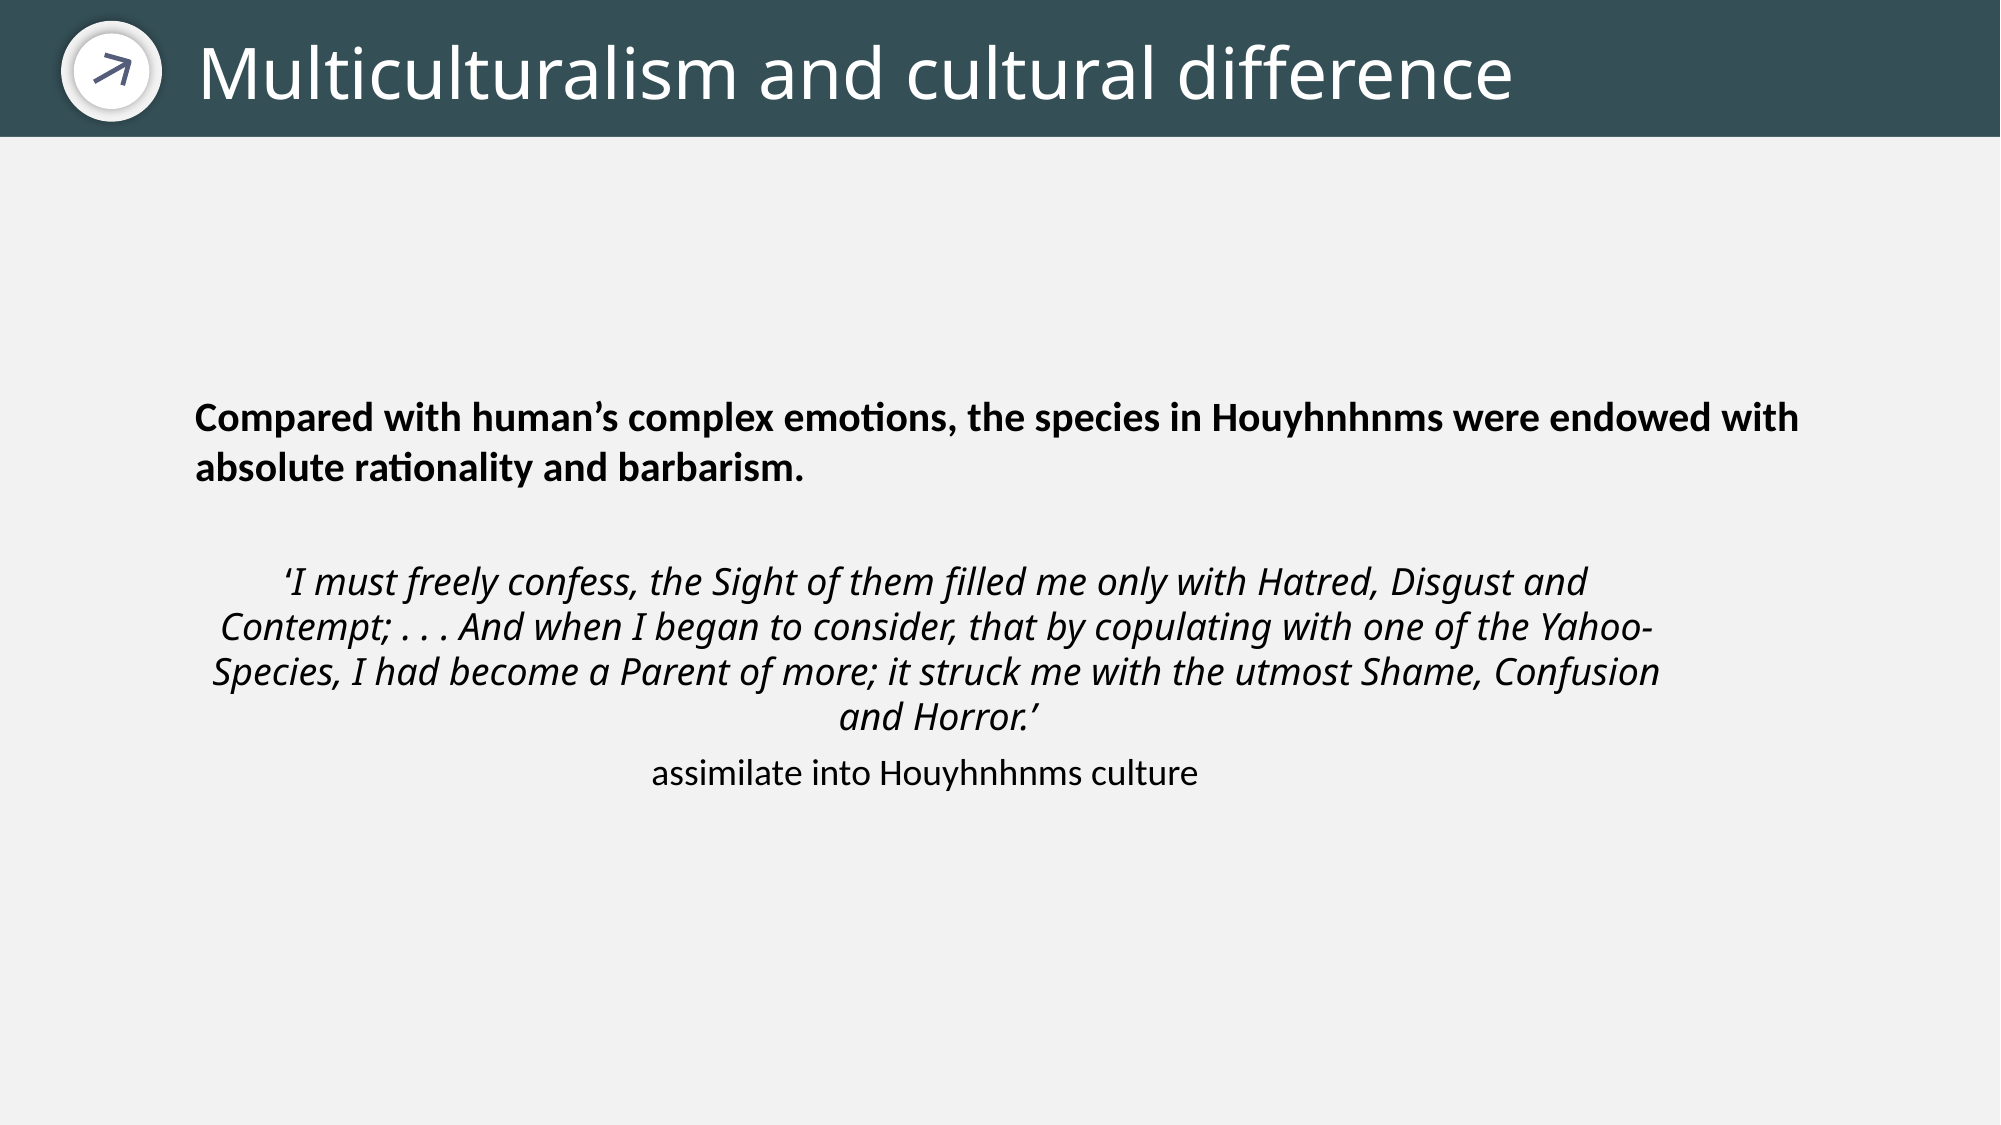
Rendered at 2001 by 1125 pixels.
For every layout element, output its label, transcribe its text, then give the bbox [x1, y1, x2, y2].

text_box assimilate into Houyhnhnms culture [636, 740, 1239, 800]
text_box Compared with human’s complex emotions, the species in Houyhnhnms were endowed with absolute rationality and barbarism. [180, 381, 1845, 497]
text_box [61, 20, 162, 122]
text_box ‘I must freely confess, the Sight of them filled me only with Hatred, Disgust and Contempt; . . . And when I began to consider, that by copulating with one of the Yahoo-Species, I had become a Parent of more; it struck me with the utmost Shame, Confusion and Horror.’ [170, 551, 1705, 746]
text_box Multiculturalism and cultural difference [182, 20, 1693, 122]
